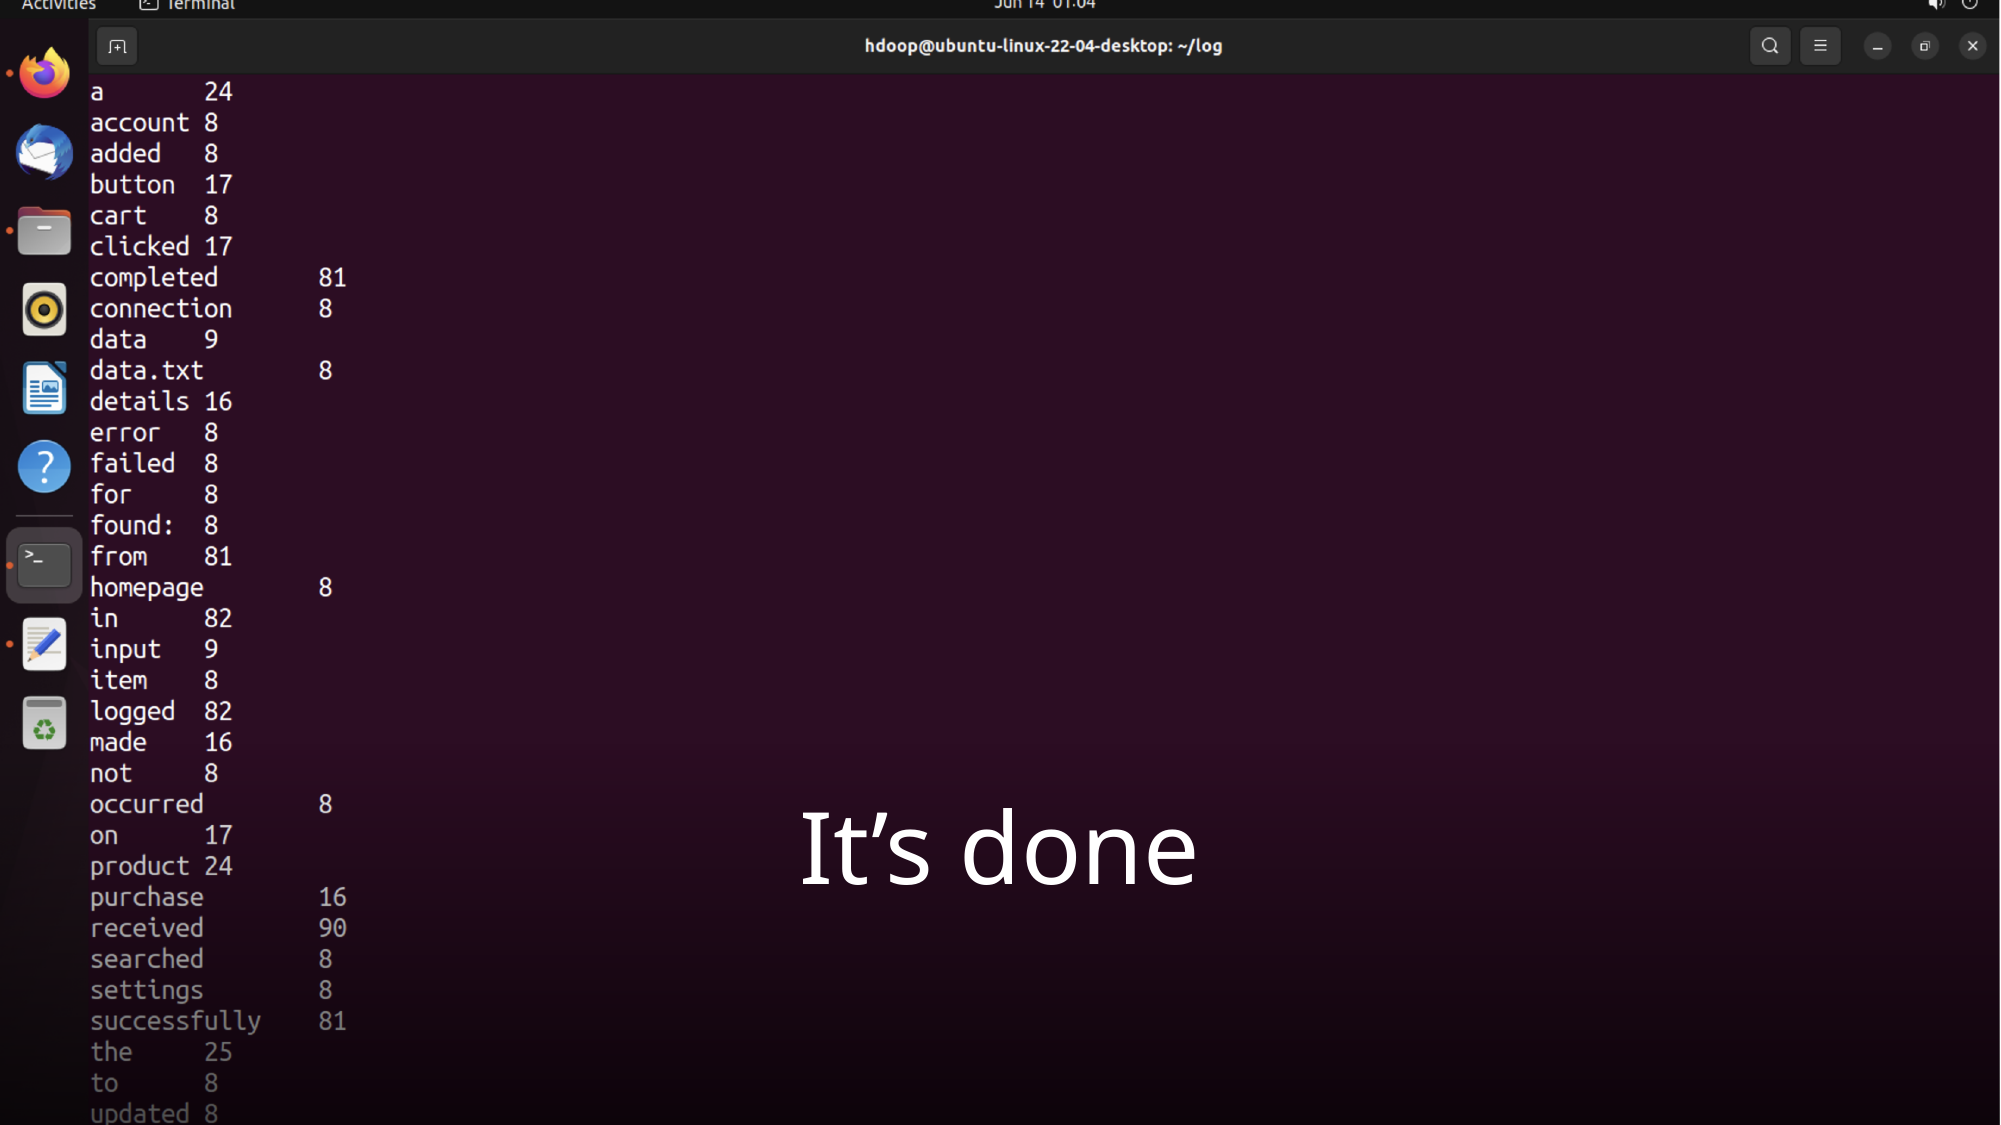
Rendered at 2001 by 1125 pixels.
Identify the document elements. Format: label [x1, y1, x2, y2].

list [0, 0, 2000, 1125]
